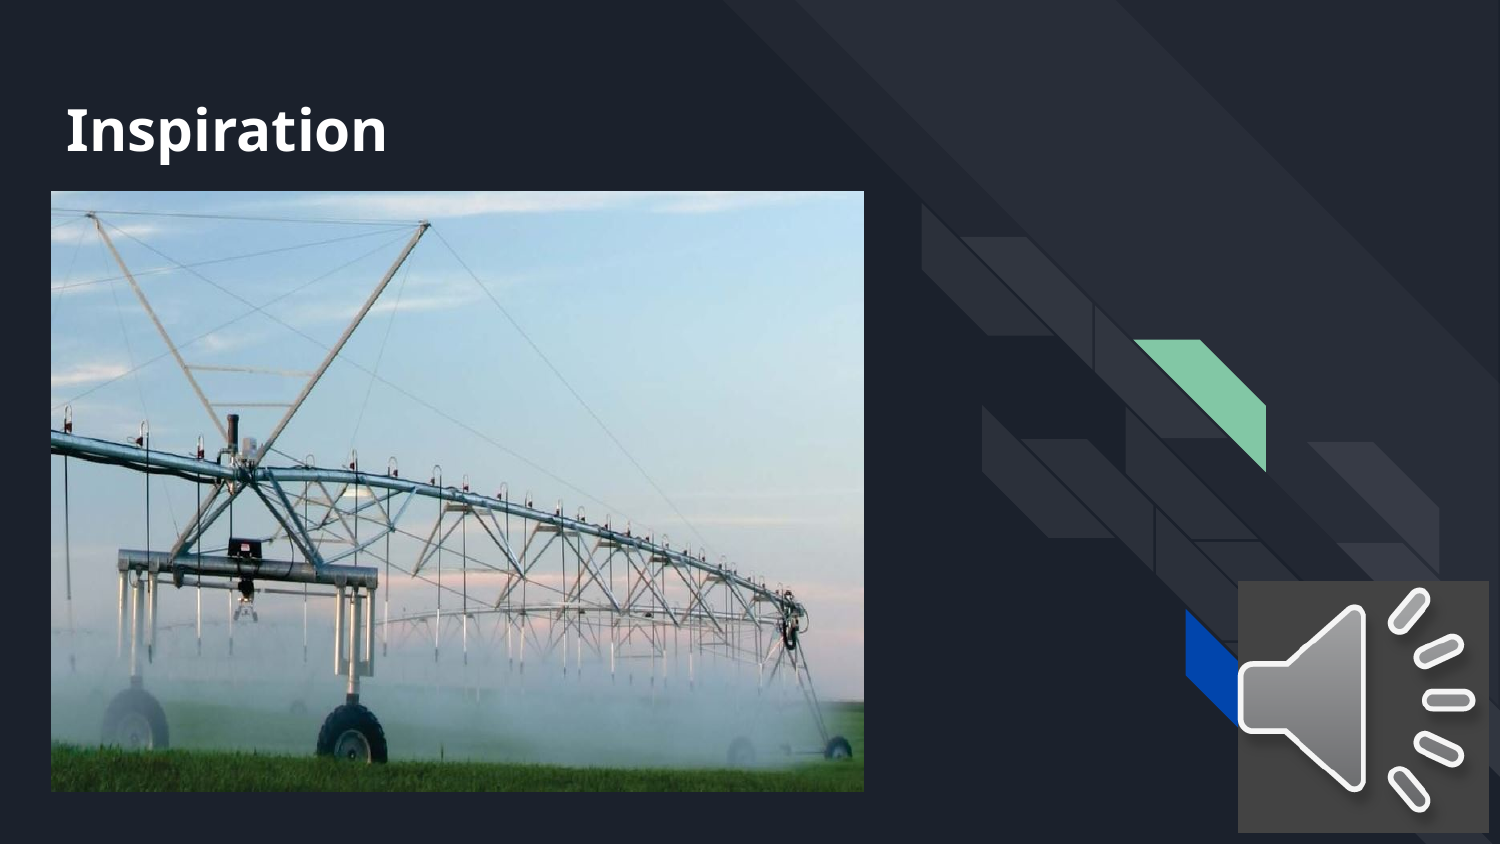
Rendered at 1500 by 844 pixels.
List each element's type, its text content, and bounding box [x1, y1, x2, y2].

picture [51, 191, 864, 792]
text_box Inspiration [51, 78, 728, 191]
picture [1236, 580, 1490, 834]
